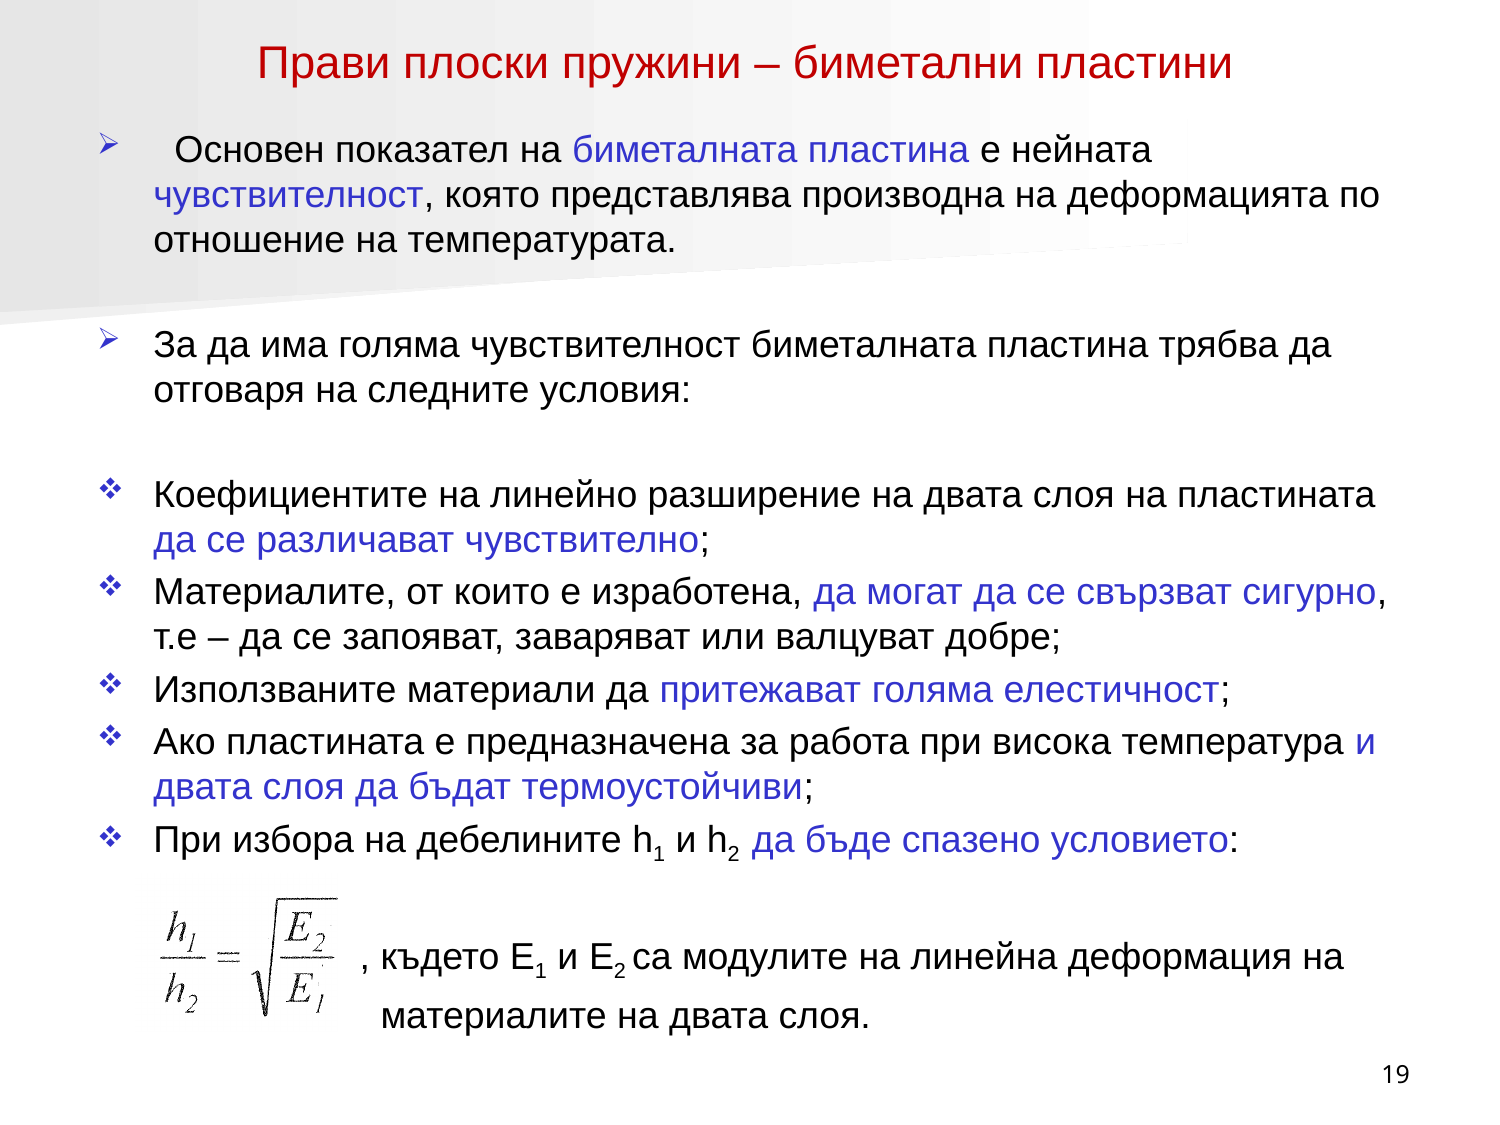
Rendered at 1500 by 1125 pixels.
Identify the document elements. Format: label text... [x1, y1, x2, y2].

picture [135, 873, 338, 1032]
slide_number 19 [1074, 1044, 1425, 1100]
list Основен показател на биметалната пластина е нейната чувствителност, която представлява производна на деформацията по отношение на температурата. За да има голяма чувствителност биметалната пластина трябва да отговаря на следните условия: Коефициентите на линейно разширение на двата слоя на пластината да се различават чувствително; Материалите, от които е изработена, да могат да се свързват сигурно, т.е – да се запояват, заваряват или валцуват добре; Използваните материали да притежават голяма елестичност; Ако пластината е предназначена за работа при висока температура и двата слоя да бъдат термоустойчиви; При избора на дебелините h1 и h2 да бъде спазено условието: , където Е1 и Е2 са модулите на линейна деформация на материалите на двата слоя. [82, 117, 1432, 1044]
title Прави плоски пружини – биметални пластини [70, 58, 1421, 118]
